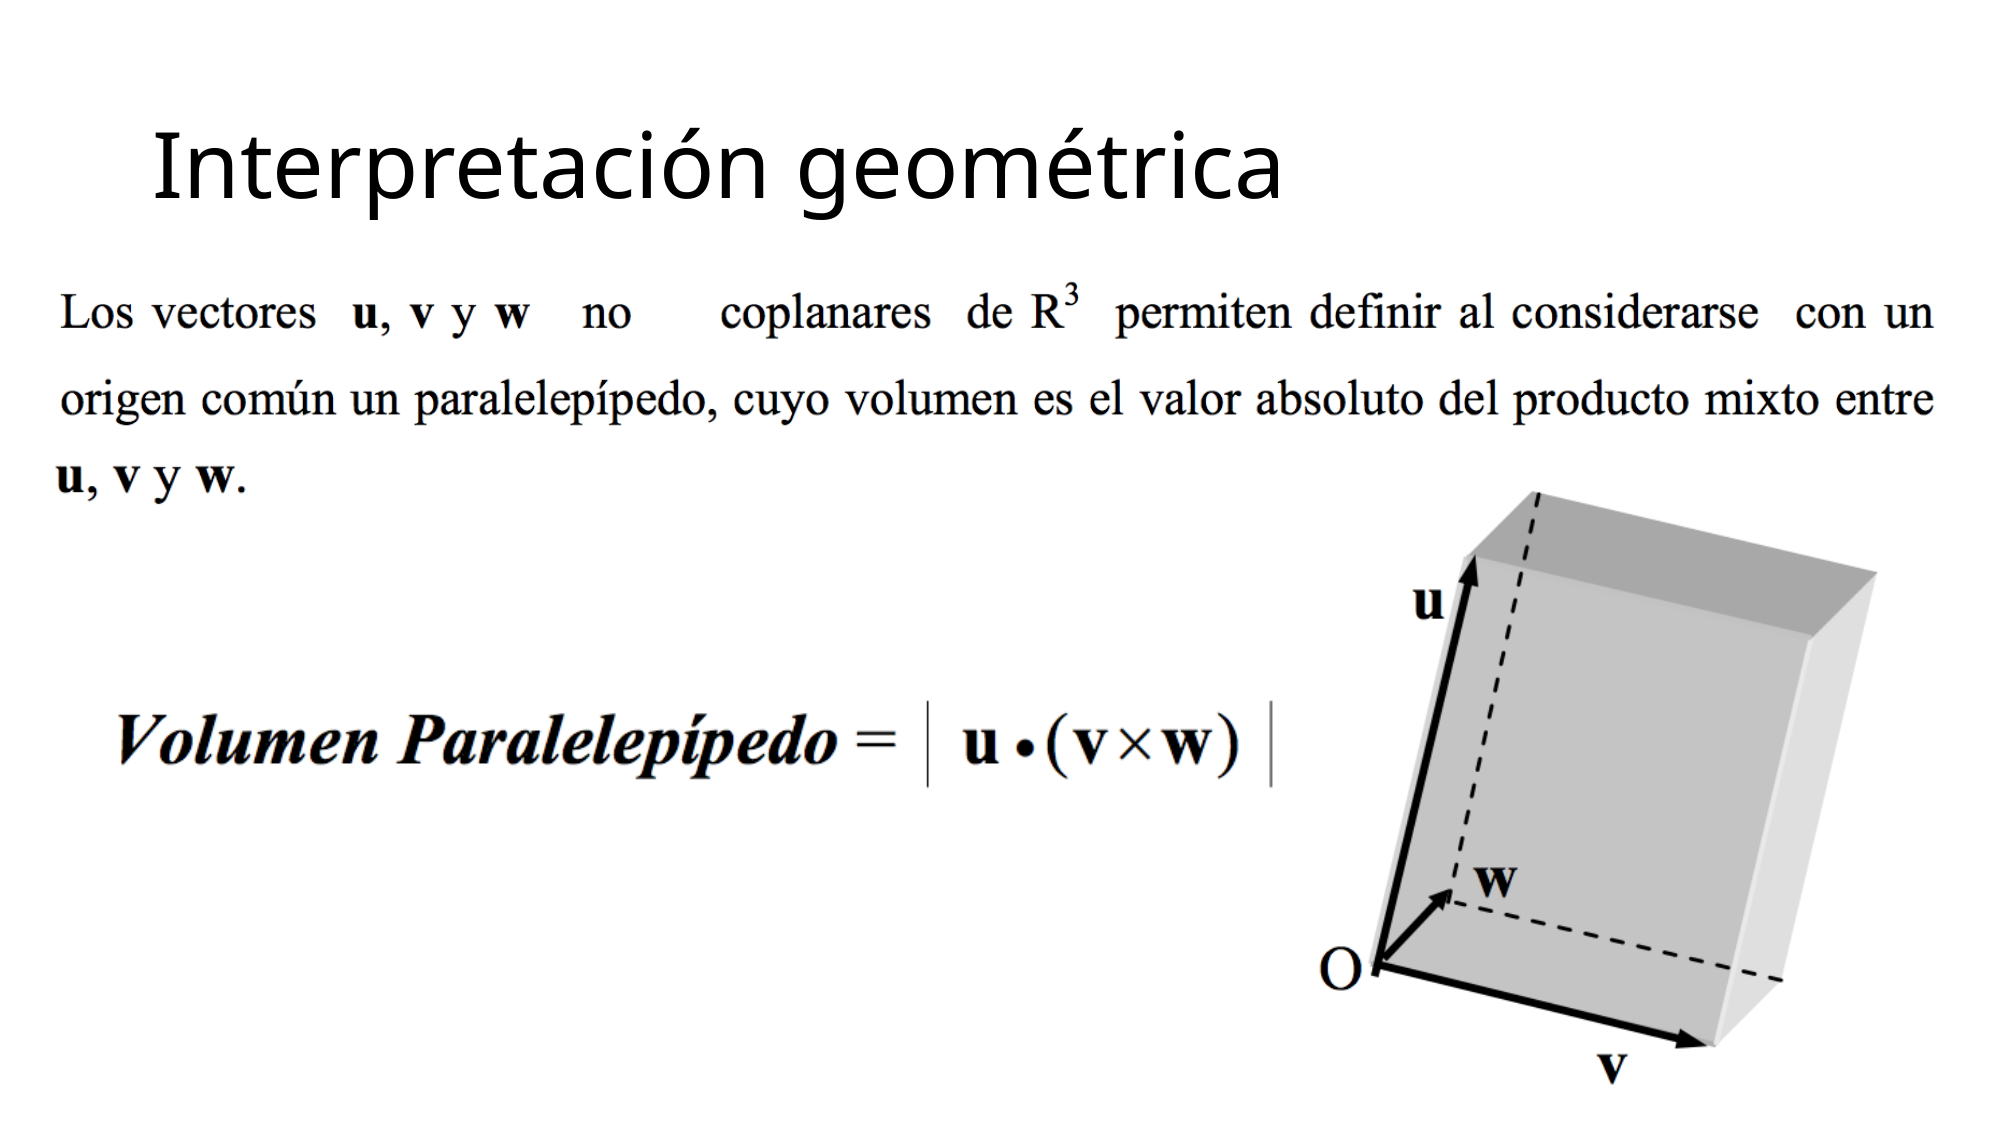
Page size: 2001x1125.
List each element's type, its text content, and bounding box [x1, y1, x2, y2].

picture [100, 447, 1903, 1097]
picture [45, 447, 262, 516]
title Interpretación geométrica [137, 59, 1863, 277]
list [45, 277, 1952, 435]
